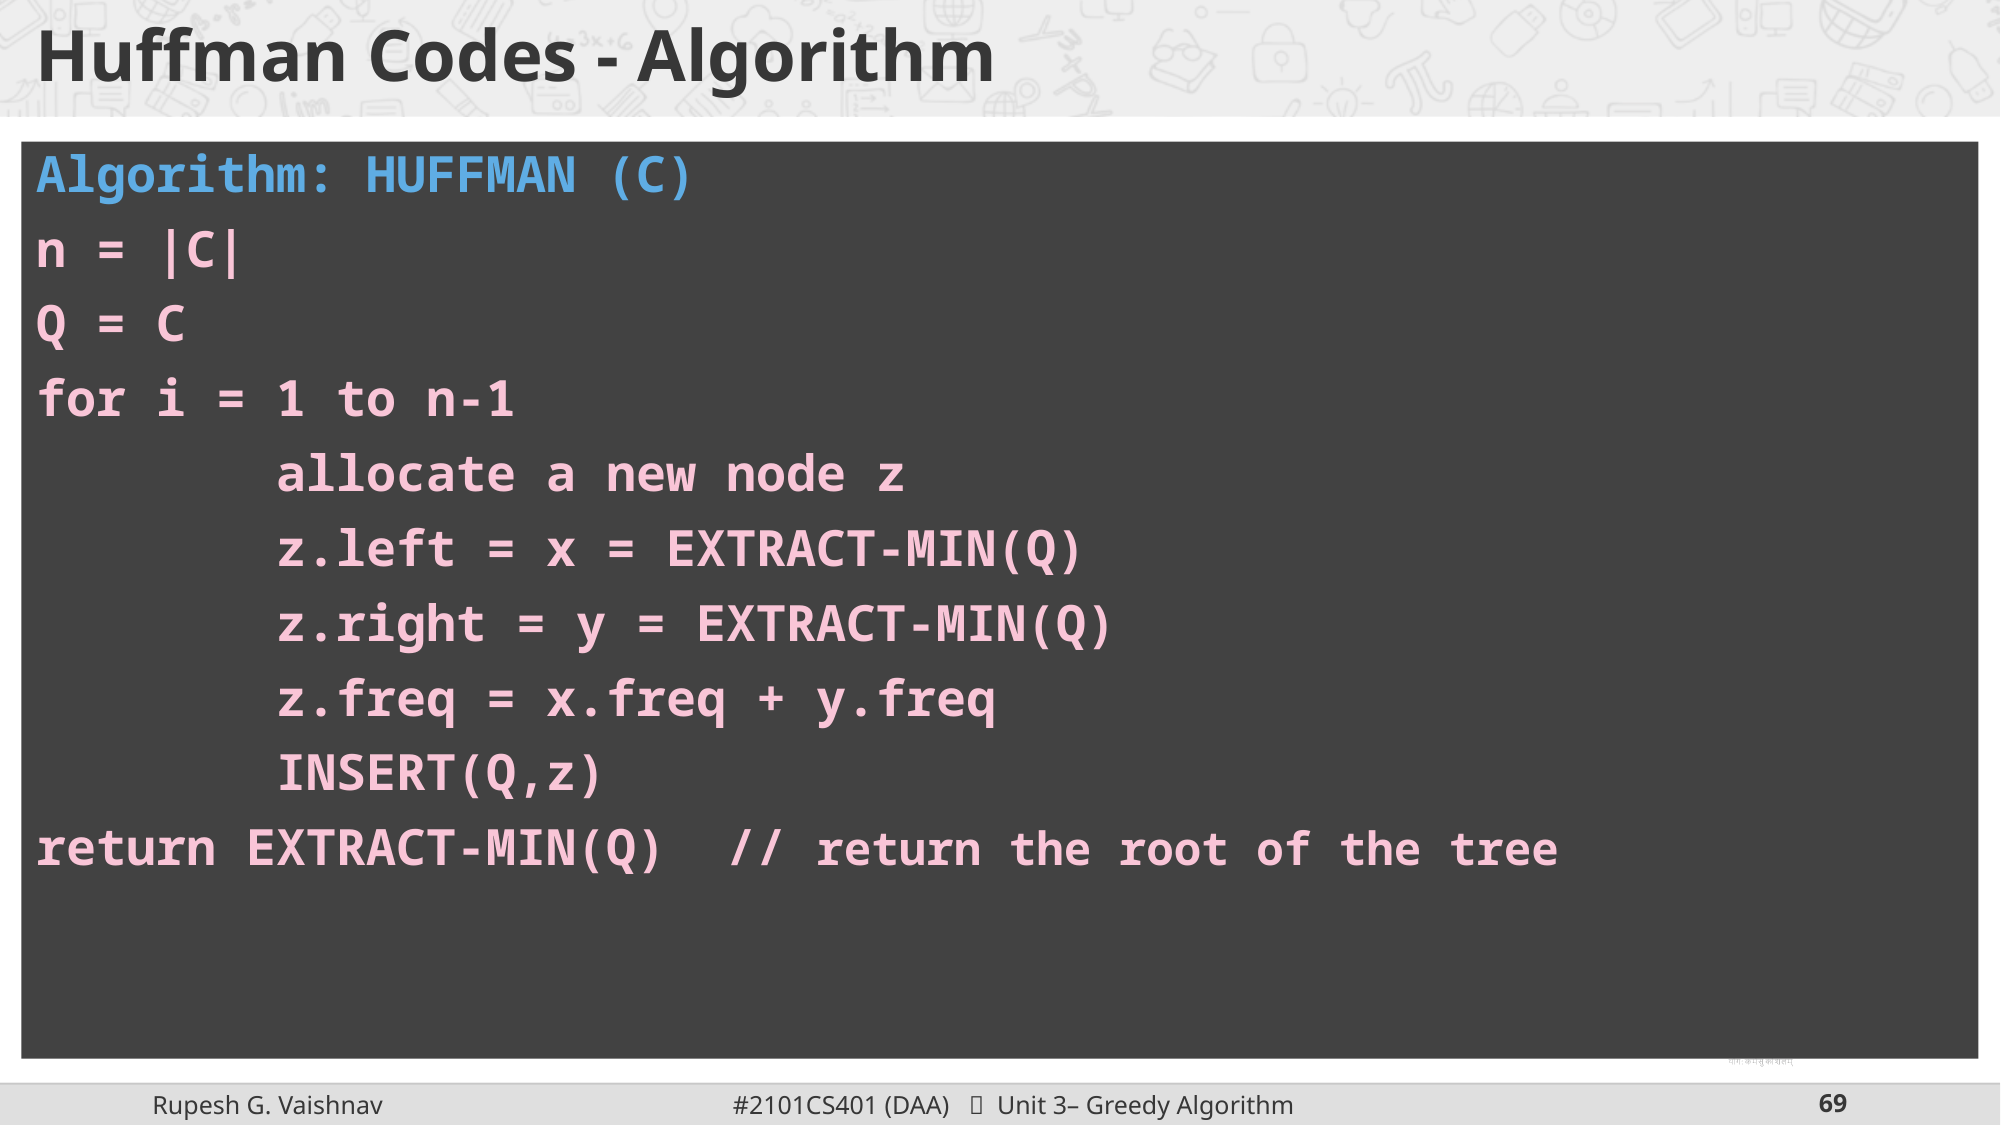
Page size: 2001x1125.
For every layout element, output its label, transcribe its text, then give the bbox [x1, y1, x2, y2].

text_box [1724, 972, 1981, 1068]
list Algorithm: HUFFMAN (C) n = |C| Q = C for i = 1 to n-1 allocate a new node z z.left = x = EXTRACT-MIN(Q) z.right = y = EXTRACT-MIN(Q) z.freq = x.freq + y.freq INSERT(Q,z) return EXTRACT-MIN(Q) // return the root of the tree [21, 141, 1979, 1059]
title Huffman Codes - Algorithm [0, 0, 2000, 117]
